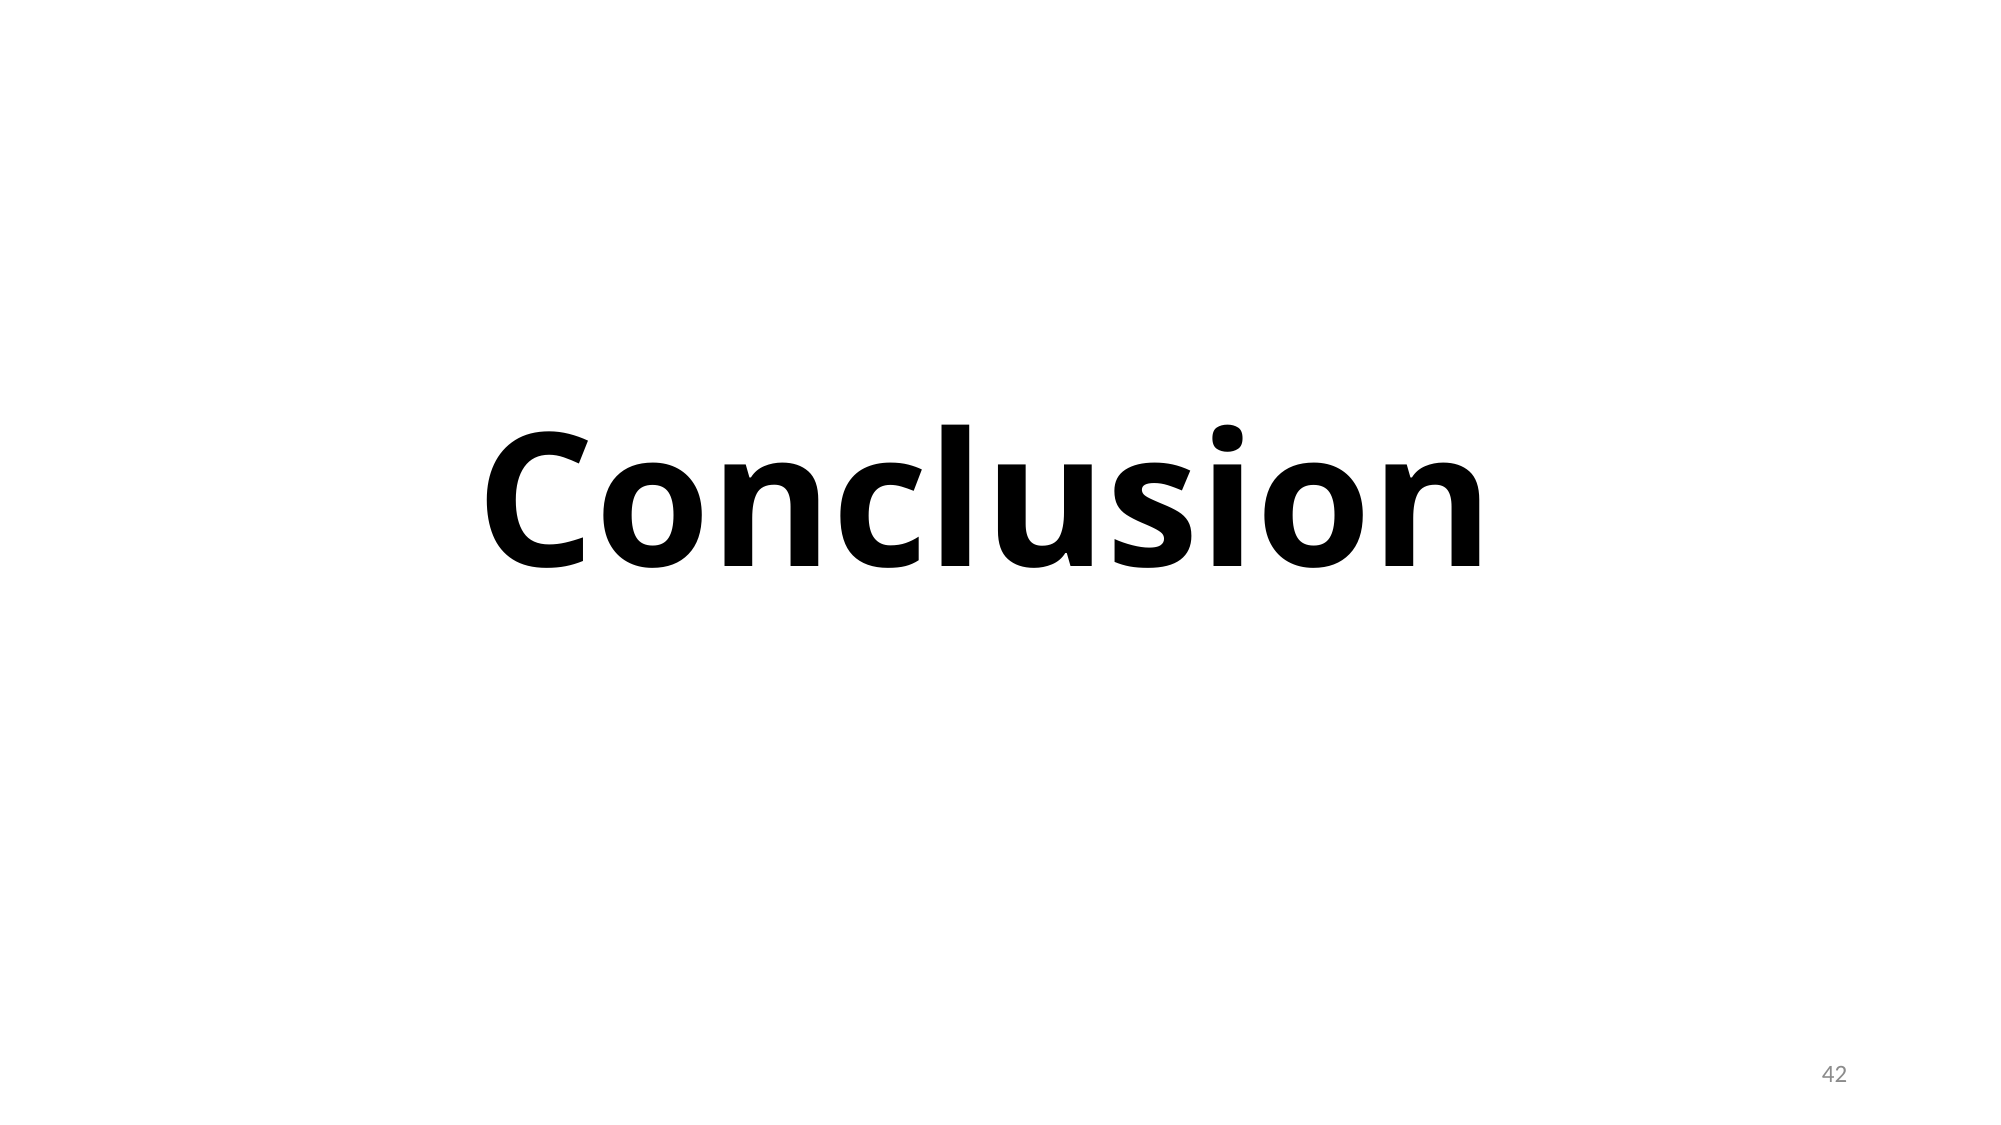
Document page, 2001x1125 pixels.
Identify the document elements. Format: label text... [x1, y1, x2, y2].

title Conclusion [122, 397, 1848, 616]
slide_number 42 [1412, 1042, 1863, 1103]
